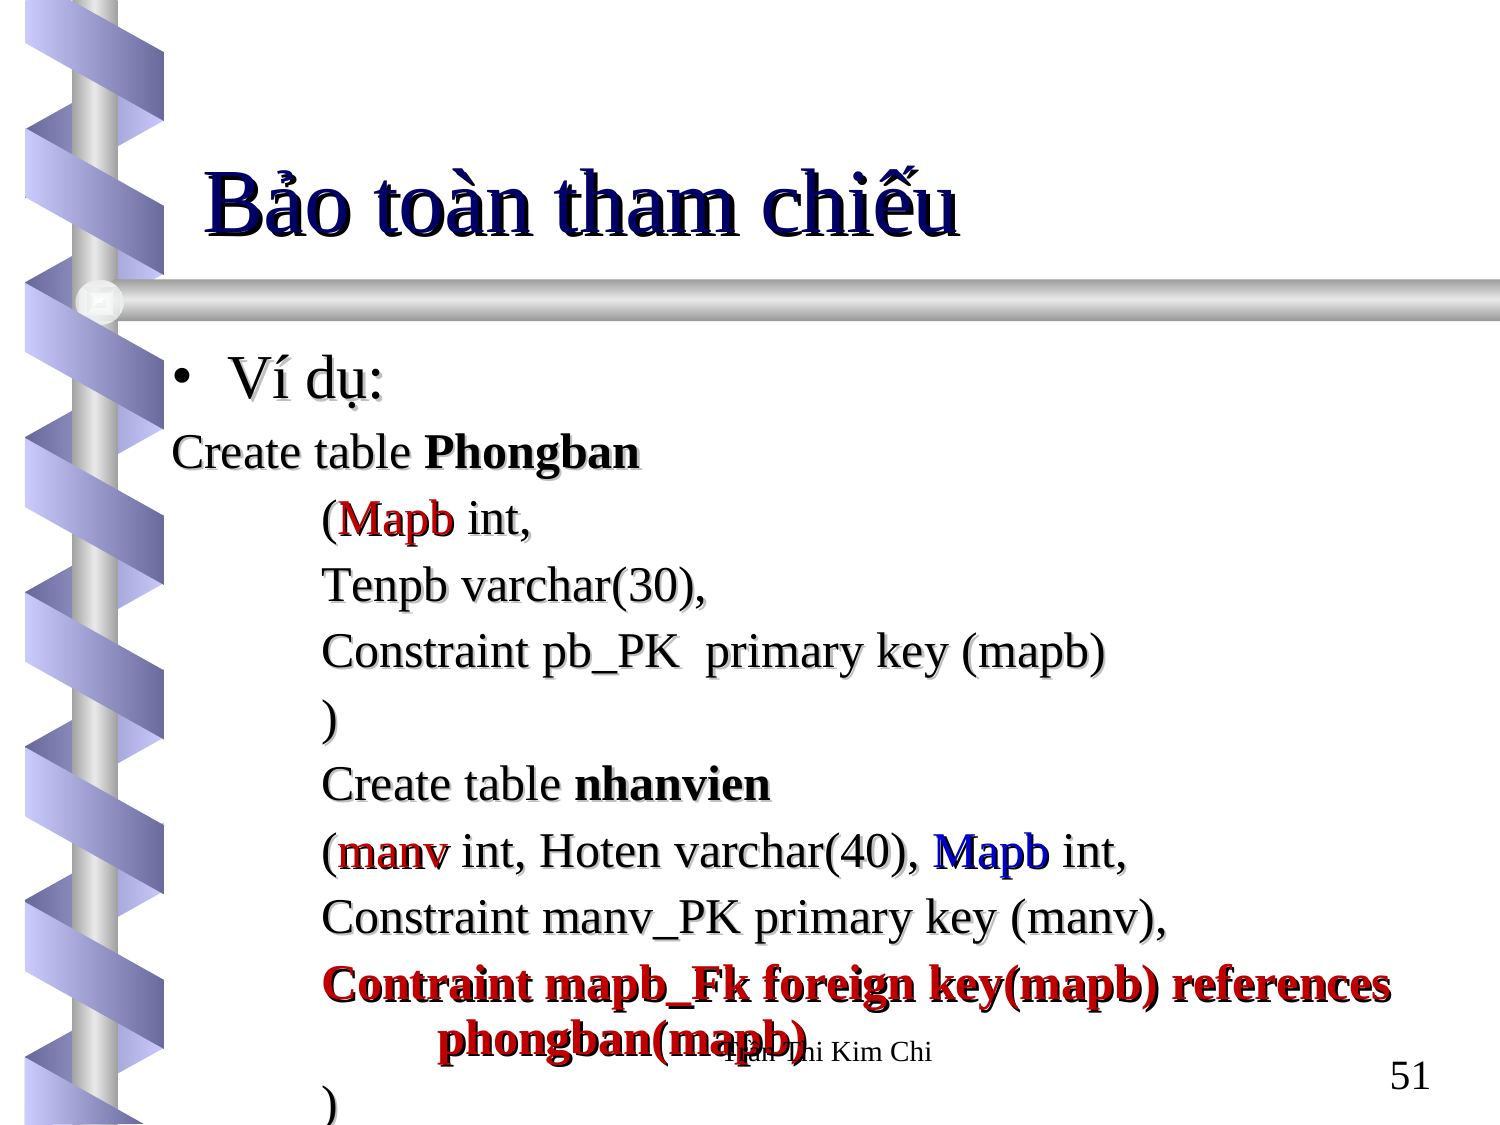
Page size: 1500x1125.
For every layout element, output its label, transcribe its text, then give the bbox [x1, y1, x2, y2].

text_box Trần Thi Kim Chi [589, 1024, 1065, 1100]
text_box Ví dụ: Create table Phongban (Mapb int, Tenpb varchar(30), Constraint pb_PK primary key (mapb) ) Create table nhanvien (manv int, Hoten varchar(40), Mapb int, Constraint manv_PK primary key (manv), Contraint mapb_Fk foreign key(mapb) references phongban(mapb) ) [155, 337, 1500, 1125]
title Bảo toàn tham chiếu [187, 133, 1463, 259]
